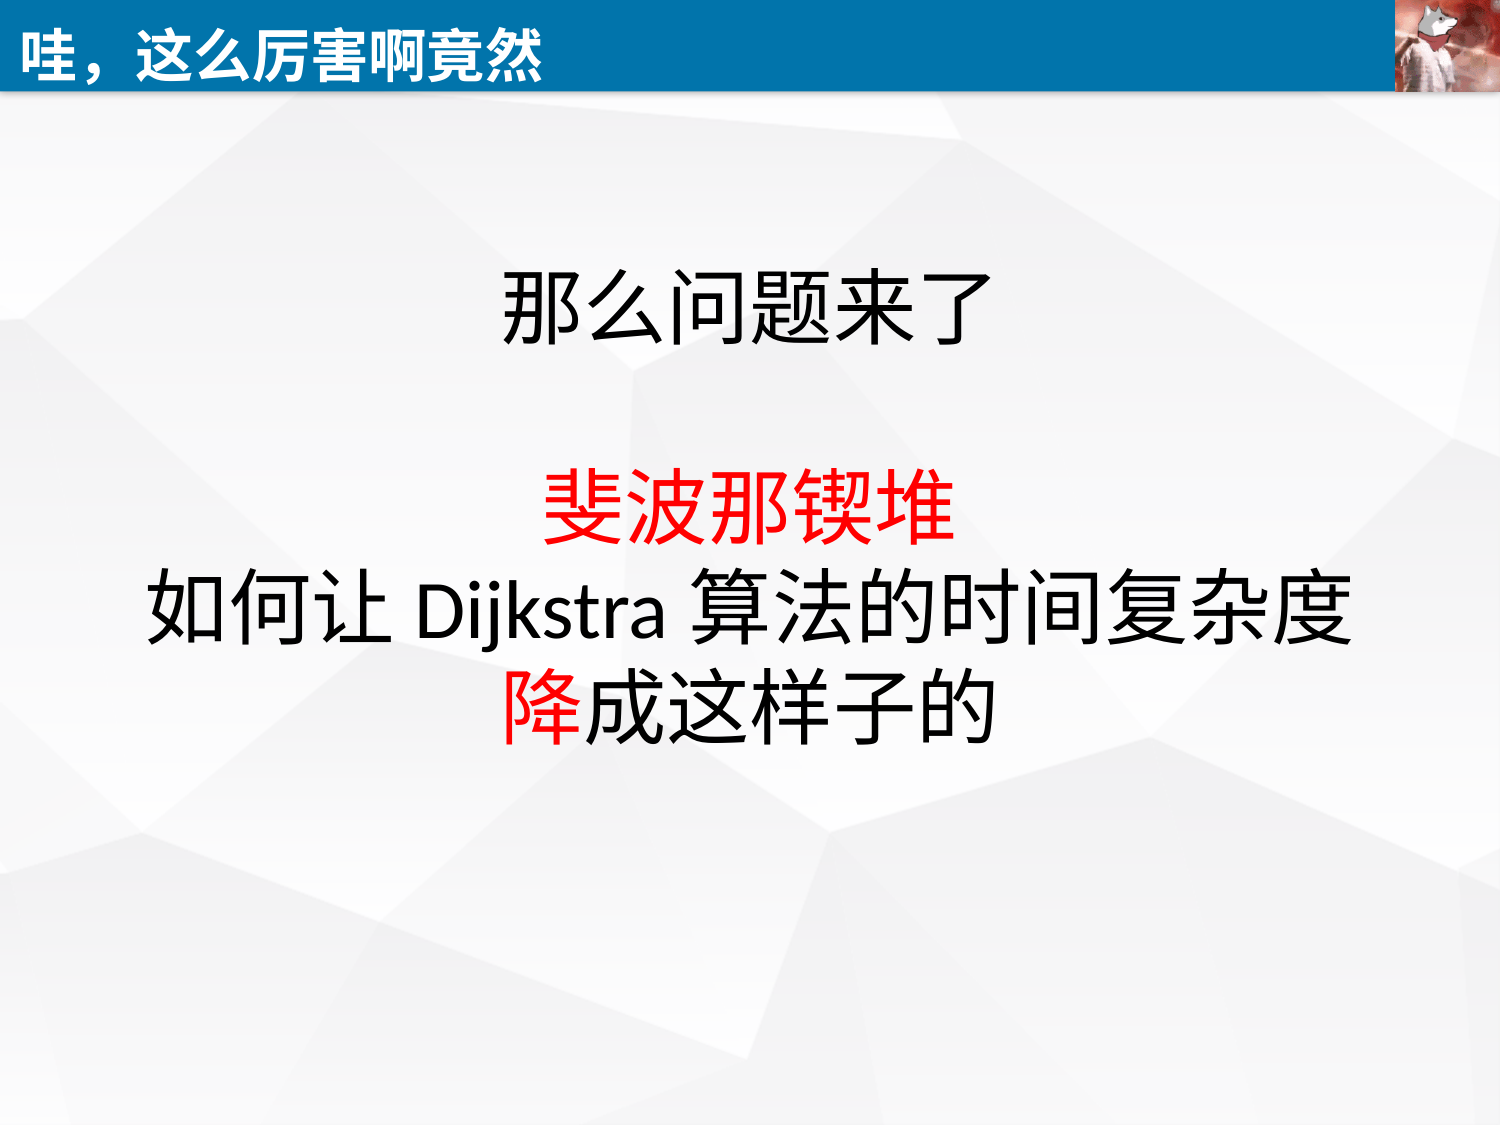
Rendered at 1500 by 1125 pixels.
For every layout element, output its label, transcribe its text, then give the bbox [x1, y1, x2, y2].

text_box 那么问题来了 斐波那锲堆 如何让Dijkstra算法的时间复杂度 降成这样子的 [129, 247, 1370, 763]
picture [0, 0, 1500, 1125]
text_box 哇，这么厉害啊竟然 [4, 11, 559, 97]
text_box [0, 0, 1395, 92]
